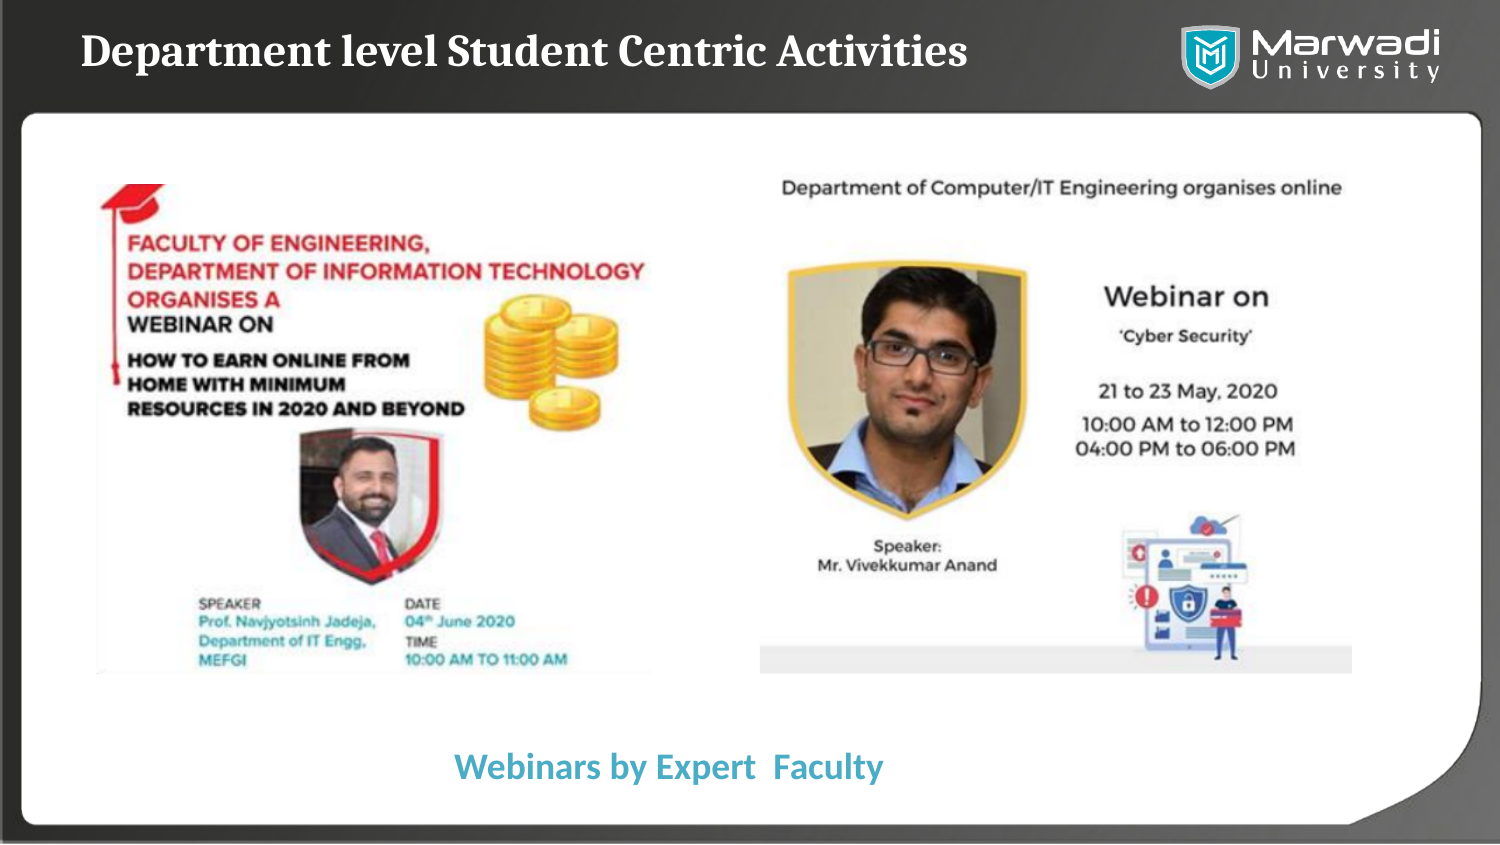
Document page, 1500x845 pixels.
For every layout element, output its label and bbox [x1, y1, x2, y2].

picture [0, 0, 1500, 844]
text_box [1181, 25, 1241, 90]
